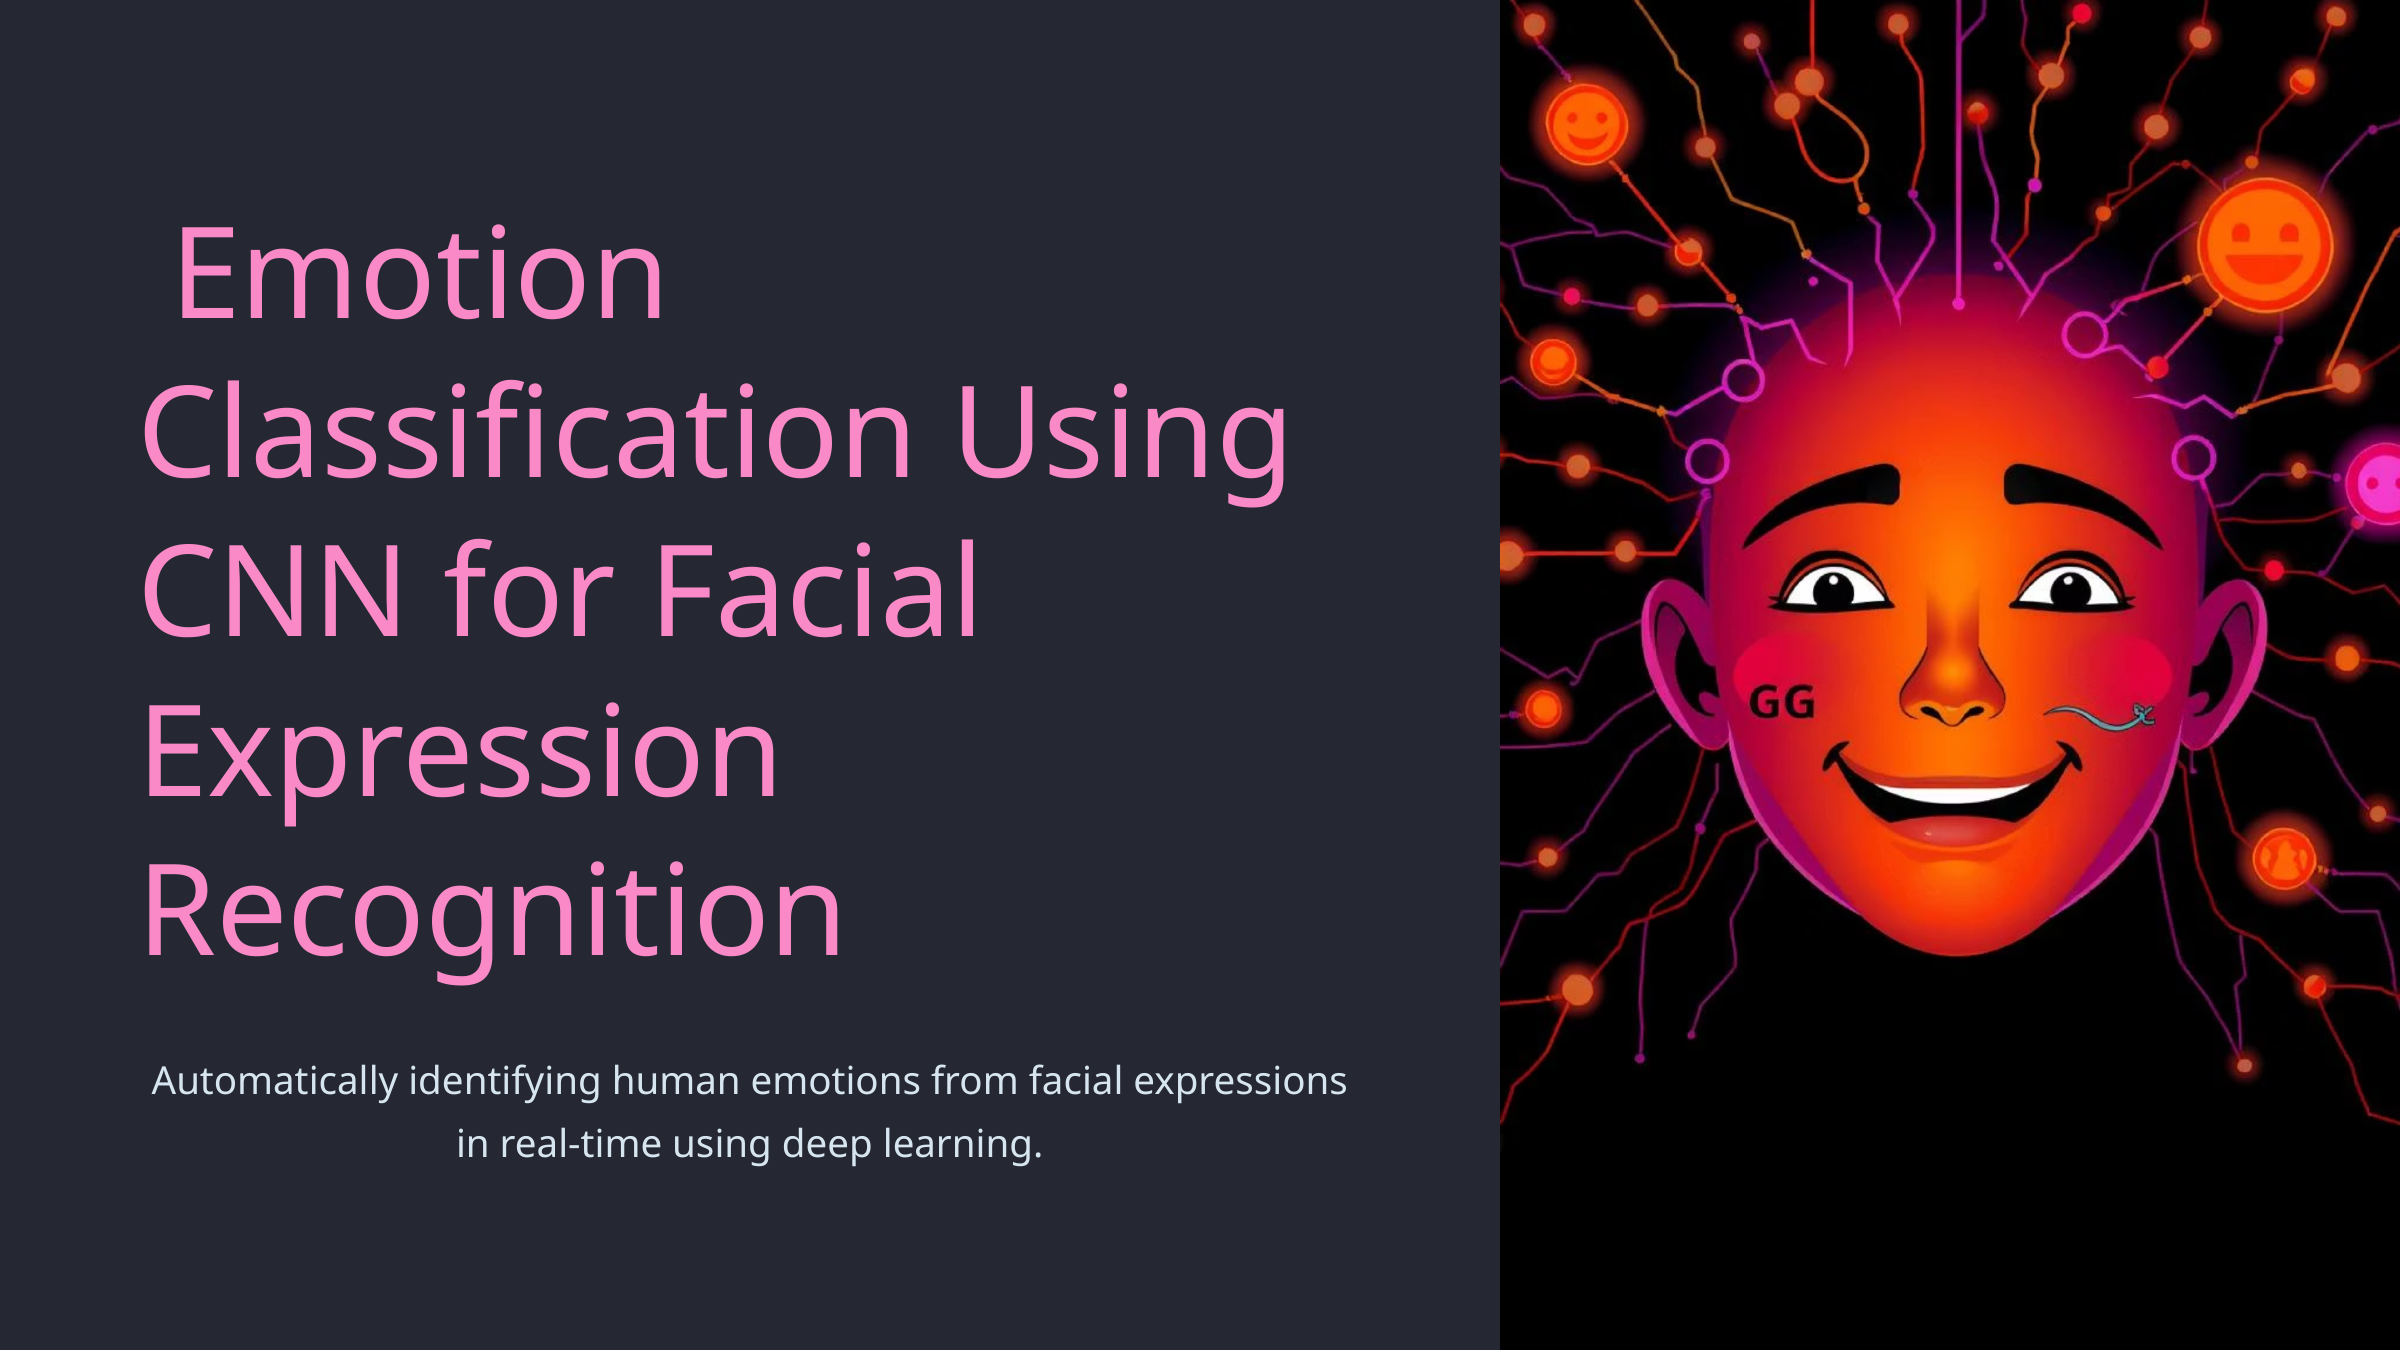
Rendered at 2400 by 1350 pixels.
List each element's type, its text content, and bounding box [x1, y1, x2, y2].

picture [1499, 0, 2400, 1350]
text_box Automatically identifying human emotions from facial expressions in real-time using deep learning. [137, 1039, 1363, 1166]
text_box Emotion Classification Using CNN for Facial Expression Recognition [137, 184, 1363, 982]
